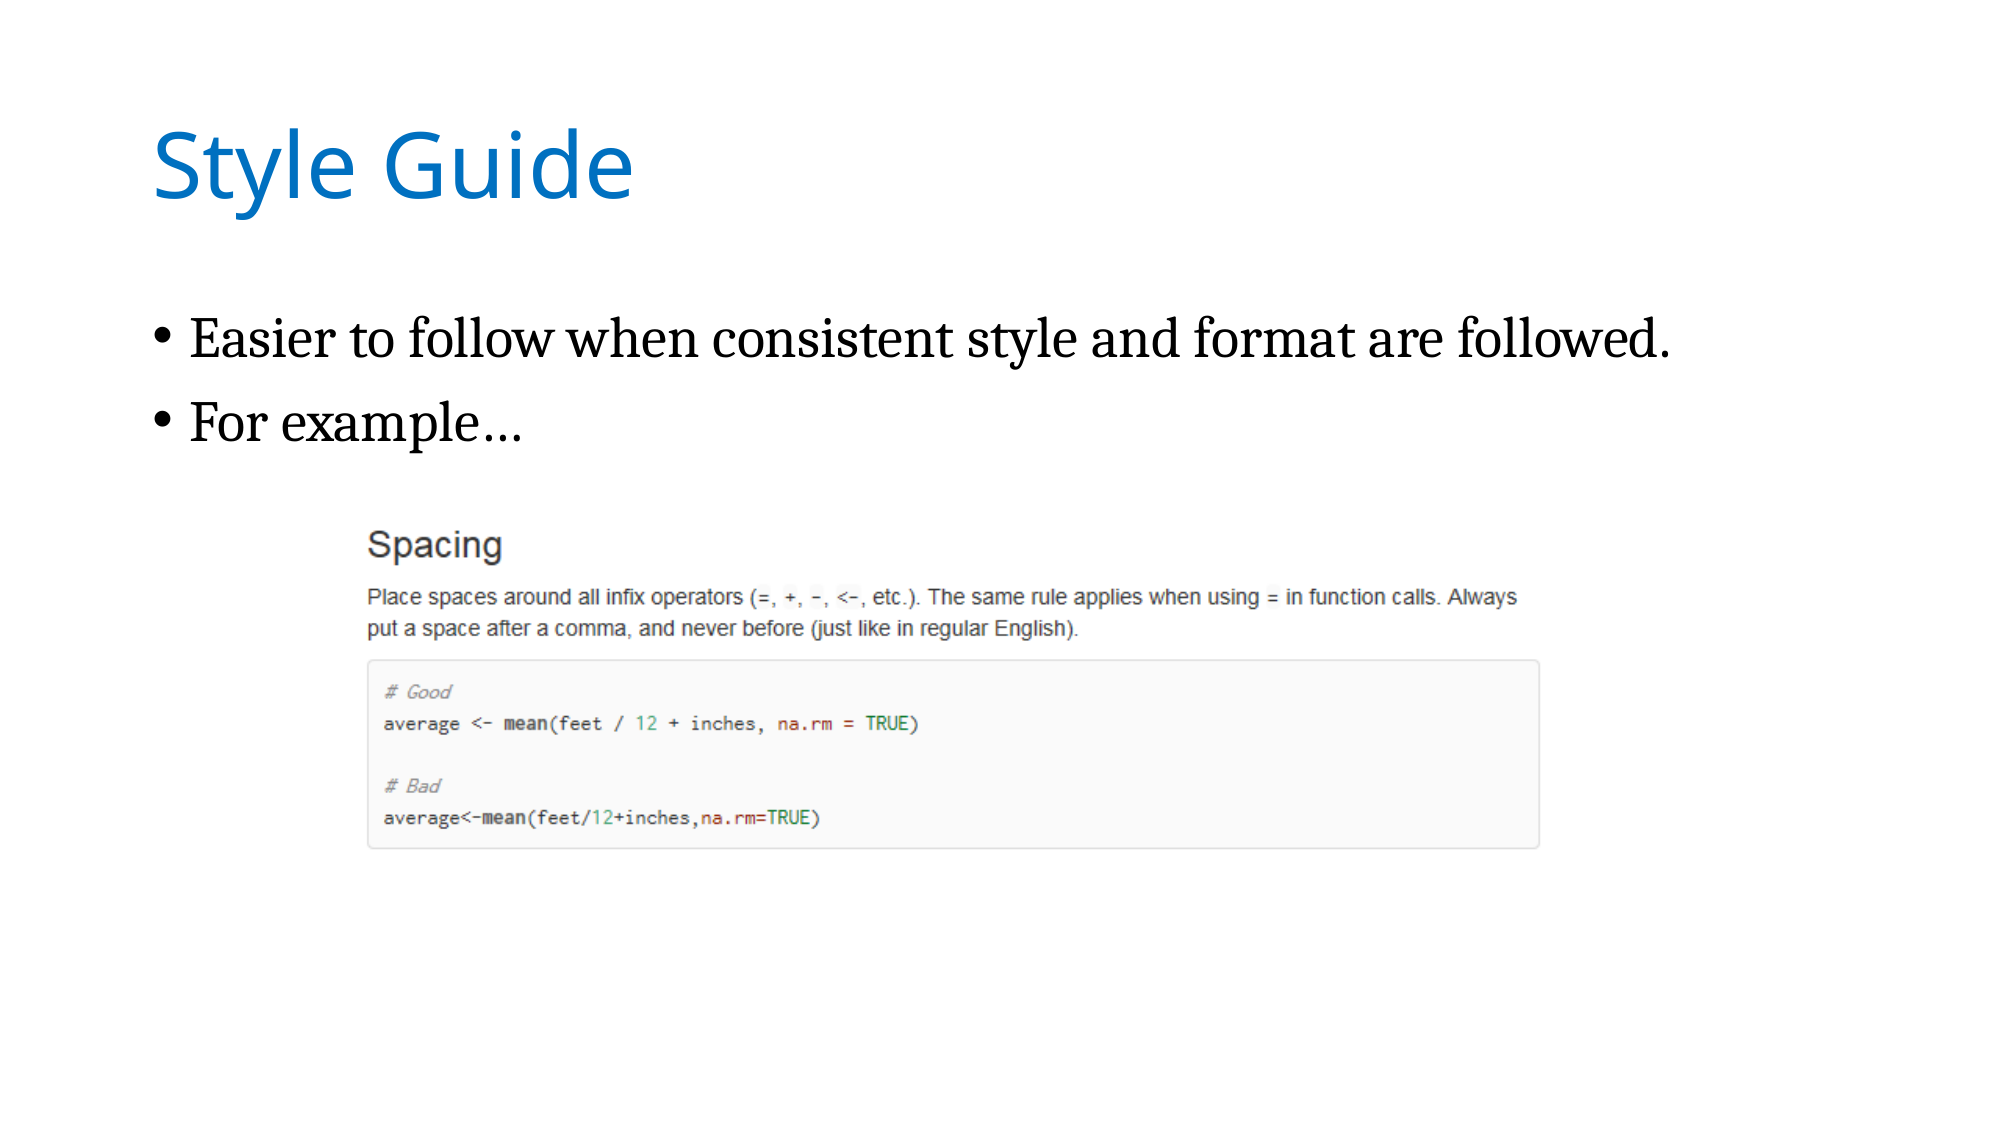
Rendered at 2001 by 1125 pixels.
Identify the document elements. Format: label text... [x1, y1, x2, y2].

list Easier to follow when consistent style and format are followed. For example… [137, 299, 1863, 1014]
title Style Guide [137, 59, 1863, 278]
picture [358, 520, 1570, 862]
